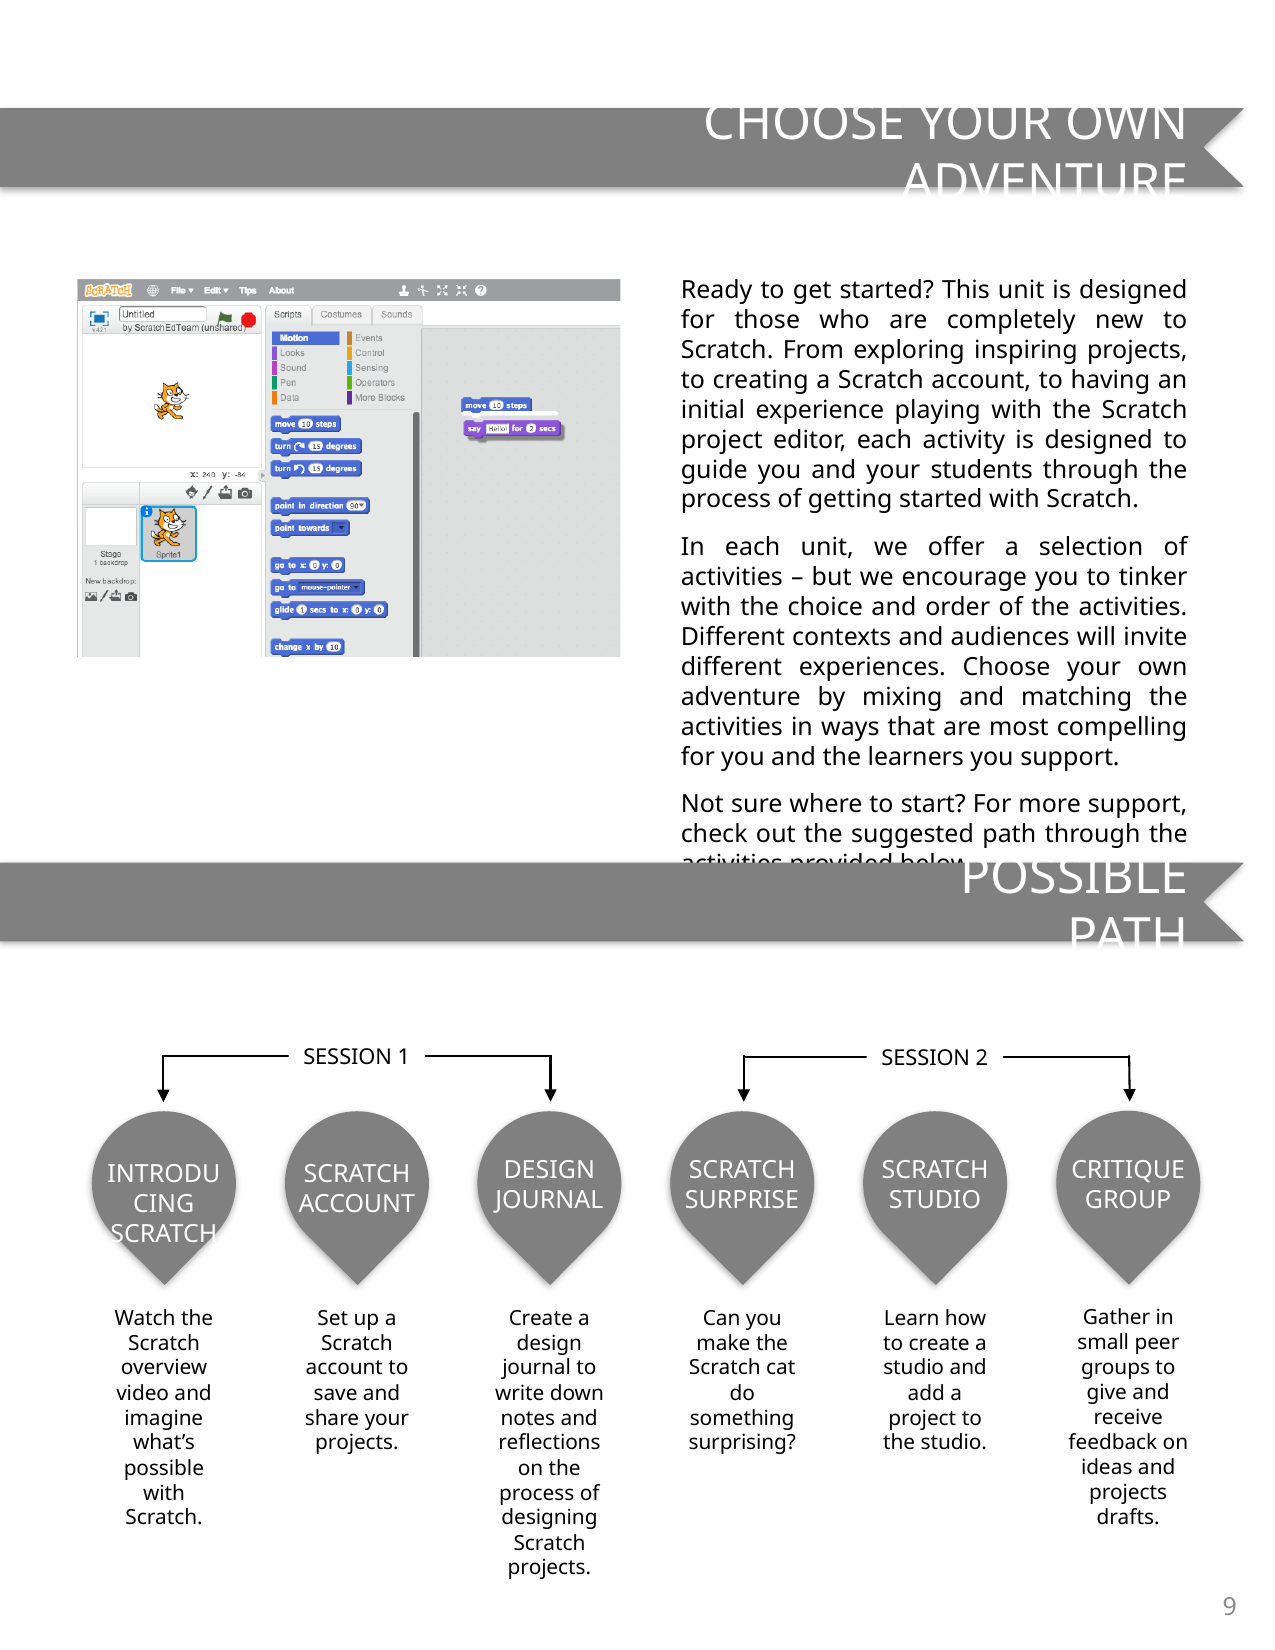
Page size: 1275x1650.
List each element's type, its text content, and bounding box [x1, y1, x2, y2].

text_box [163, 1034, 1130, 1103]
text_box 9 [637, 1561, 1252, 1650]
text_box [87, 1110, 1205, 1489]
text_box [0, 862, 1244, 942]
text_box Ready to get started? This unit is designed for those who are completely new to Scratch. From exploring inspiring projects, to creating a Scratch account, to having an initial experience playing with the Scratch project editor, each activity is designed to guide you and your students through the process of getting started with Scratch. In each unit, we offer a selection of activities – but we encourage you to tinker with the choice and order of the activities. Different contexts and audiences will invite different experiences. Choose your own adventure by mixing and matching the activities in ways that are most compelling for you and the learners you support. Not sure where to start? For more support, check out the suggested path through the activities provided below. [666, 266, 1204, 860]
picture [77, 279, 621, 657]
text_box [0, 107, 1244, 188]
